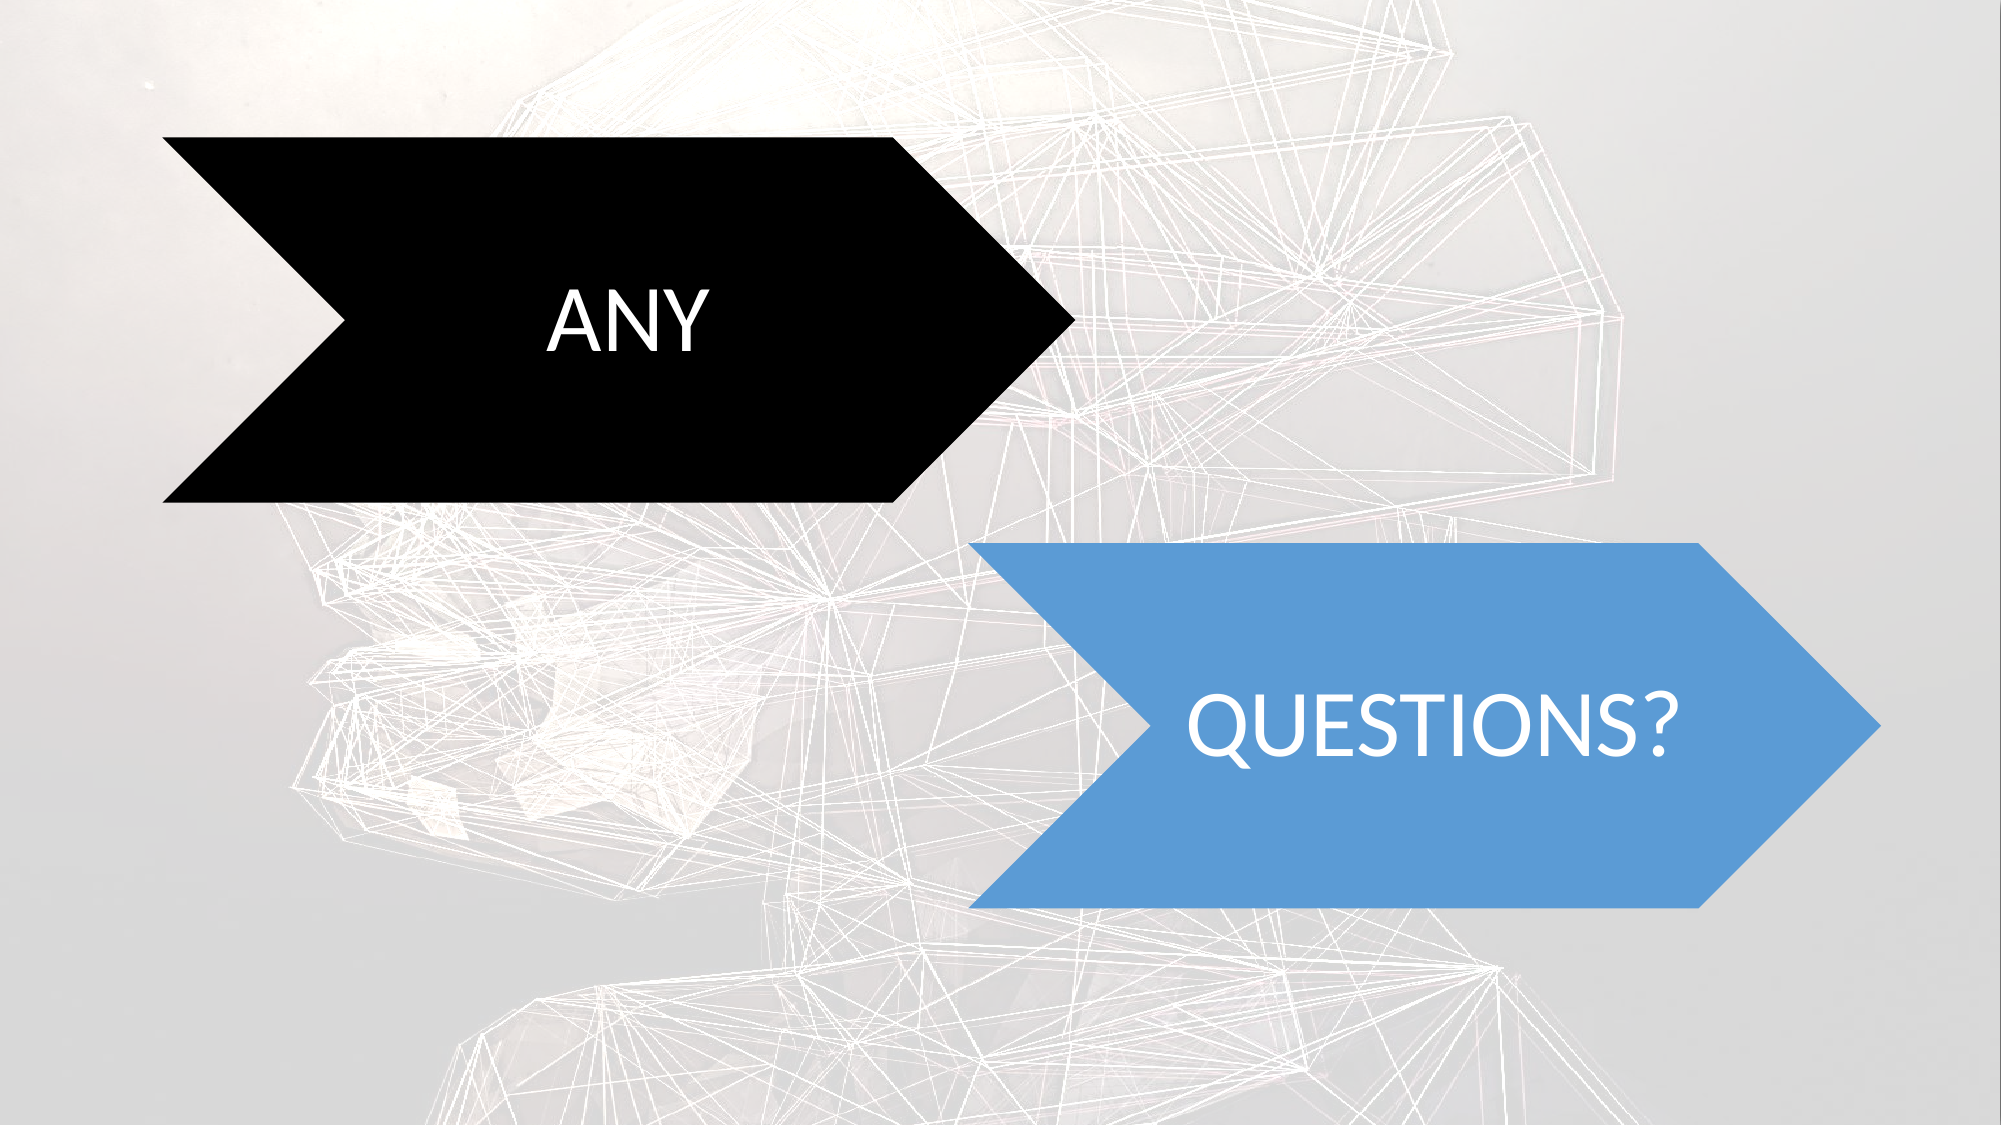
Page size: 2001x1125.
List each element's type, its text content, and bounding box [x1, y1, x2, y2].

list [162, 137, 1900, 913]
slide_number 63 [1412, 1042, 1863, 1103]
